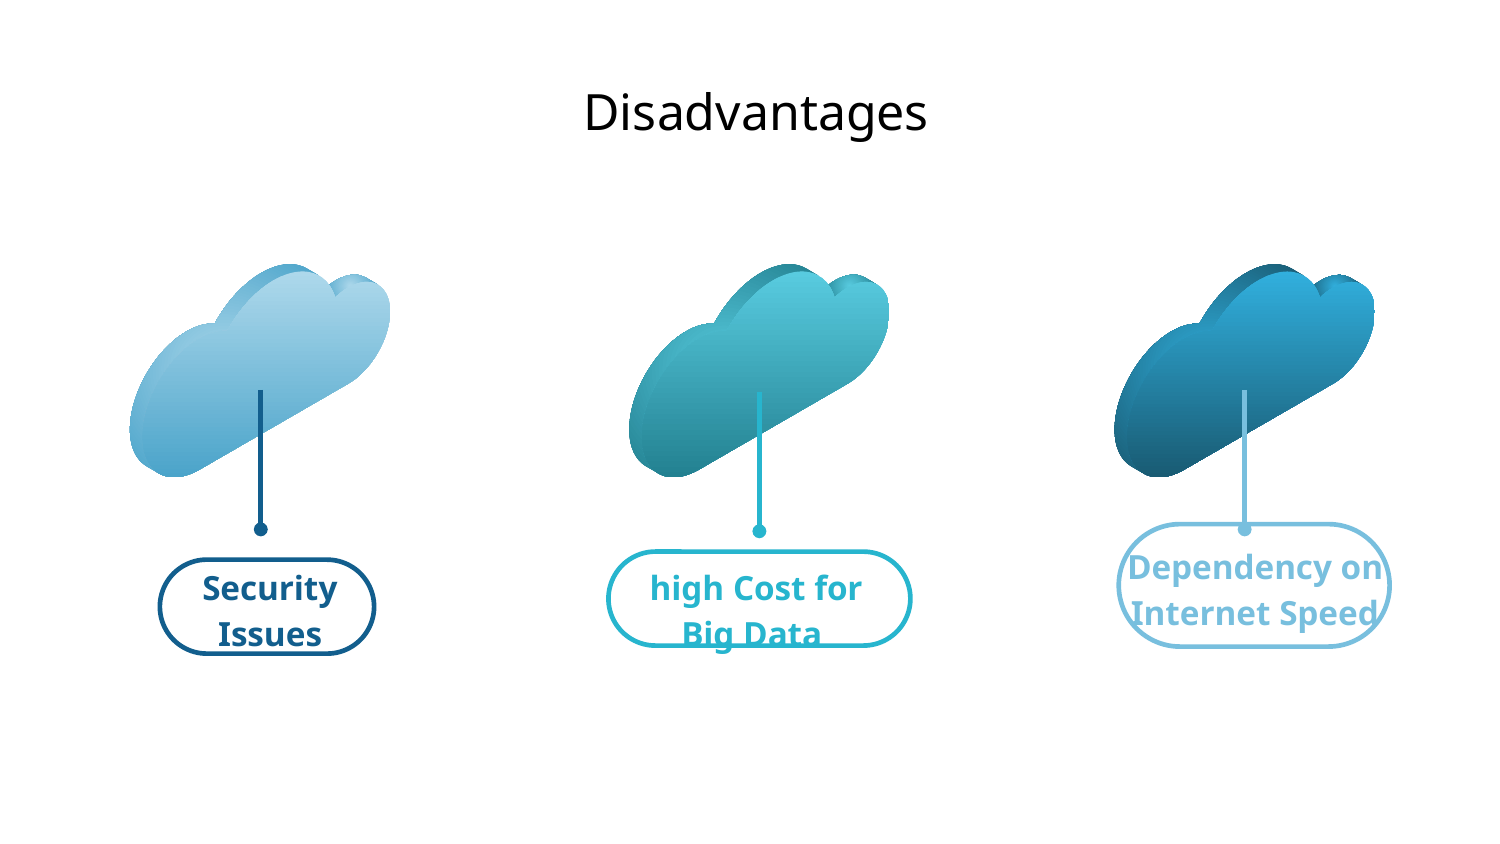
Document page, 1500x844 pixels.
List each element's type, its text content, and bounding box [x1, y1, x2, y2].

text_box [608, 551, 911, 646]
text_box [159, 567, 181, 646]
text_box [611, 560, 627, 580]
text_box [628, 263, 890, 478]
text_box Security Issues [181, 565, 360, 649]
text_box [129, 263, 391, 478]
text_box [1126, 524, 1383, 556]
text_box high Cost for Big Data [611, 617, 893, 655]
text_box Dependency on Internet Speed [1114, 556, 1396, 616]
text_box [1126, 616, 1382, 641]
text_box [360, 573, 375, 641]
title Disadvantages [75, 65, 1425, 160]
text_box [186, 649, 348, 654]
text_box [1114, 263, 1376, 478]
text_box [1093, 641, 1396, 759]
text_box [185, 559, 349, 565]
